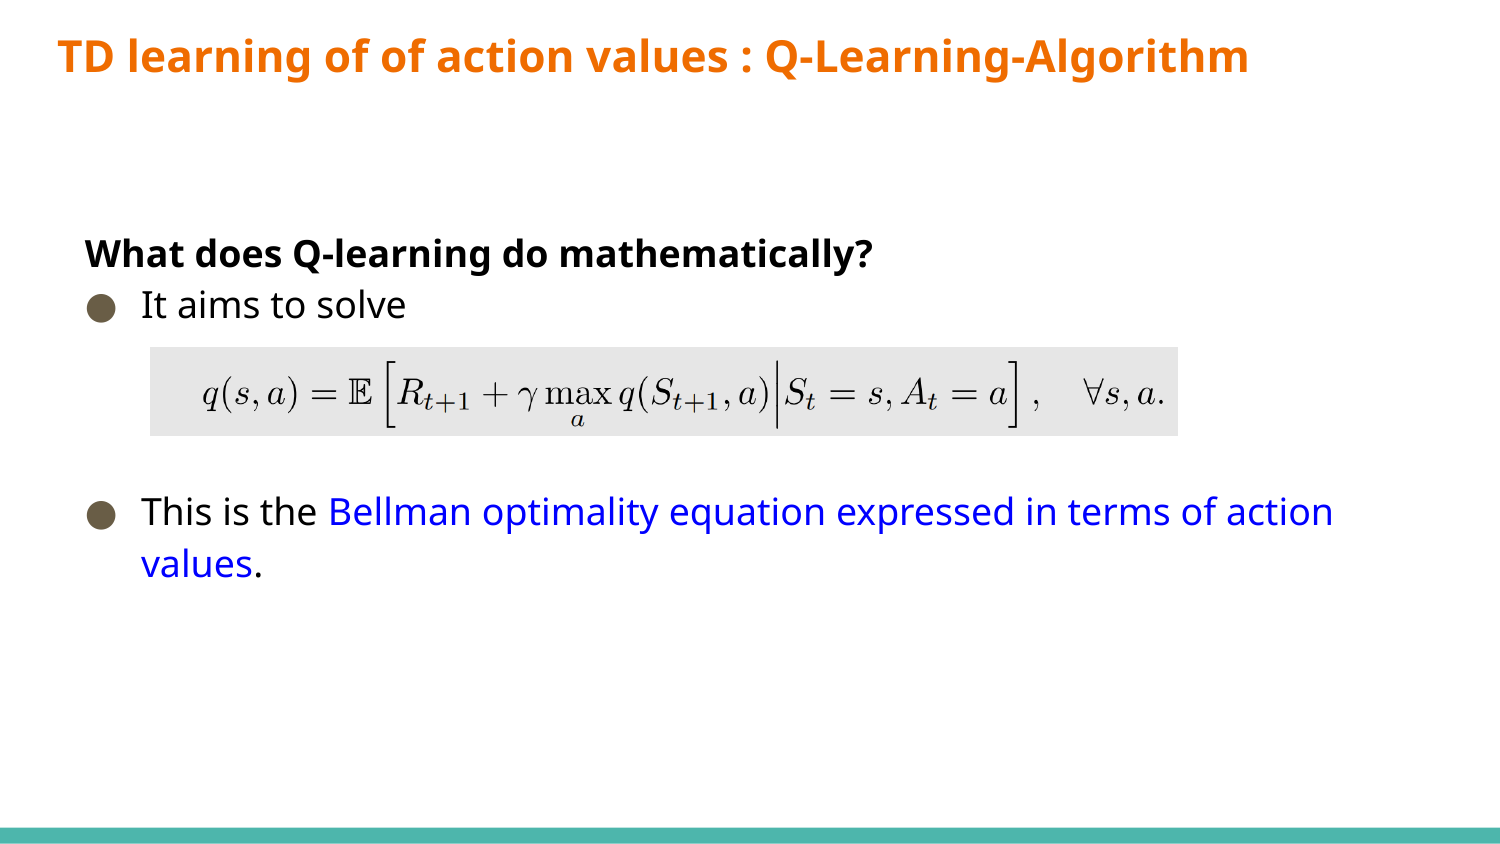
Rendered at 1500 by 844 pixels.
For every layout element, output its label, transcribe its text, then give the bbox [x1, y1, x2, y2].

picture [150, 347, 1179, 436]
title TD learning of of action values : Q-Learning-Algorithm [42, 13, 1440, 130]
list What does Q-learning do mathematically? It aims to solve This is the Bellman optimality equation expressed in terms of action values. [51, 207, 1449, 750]
